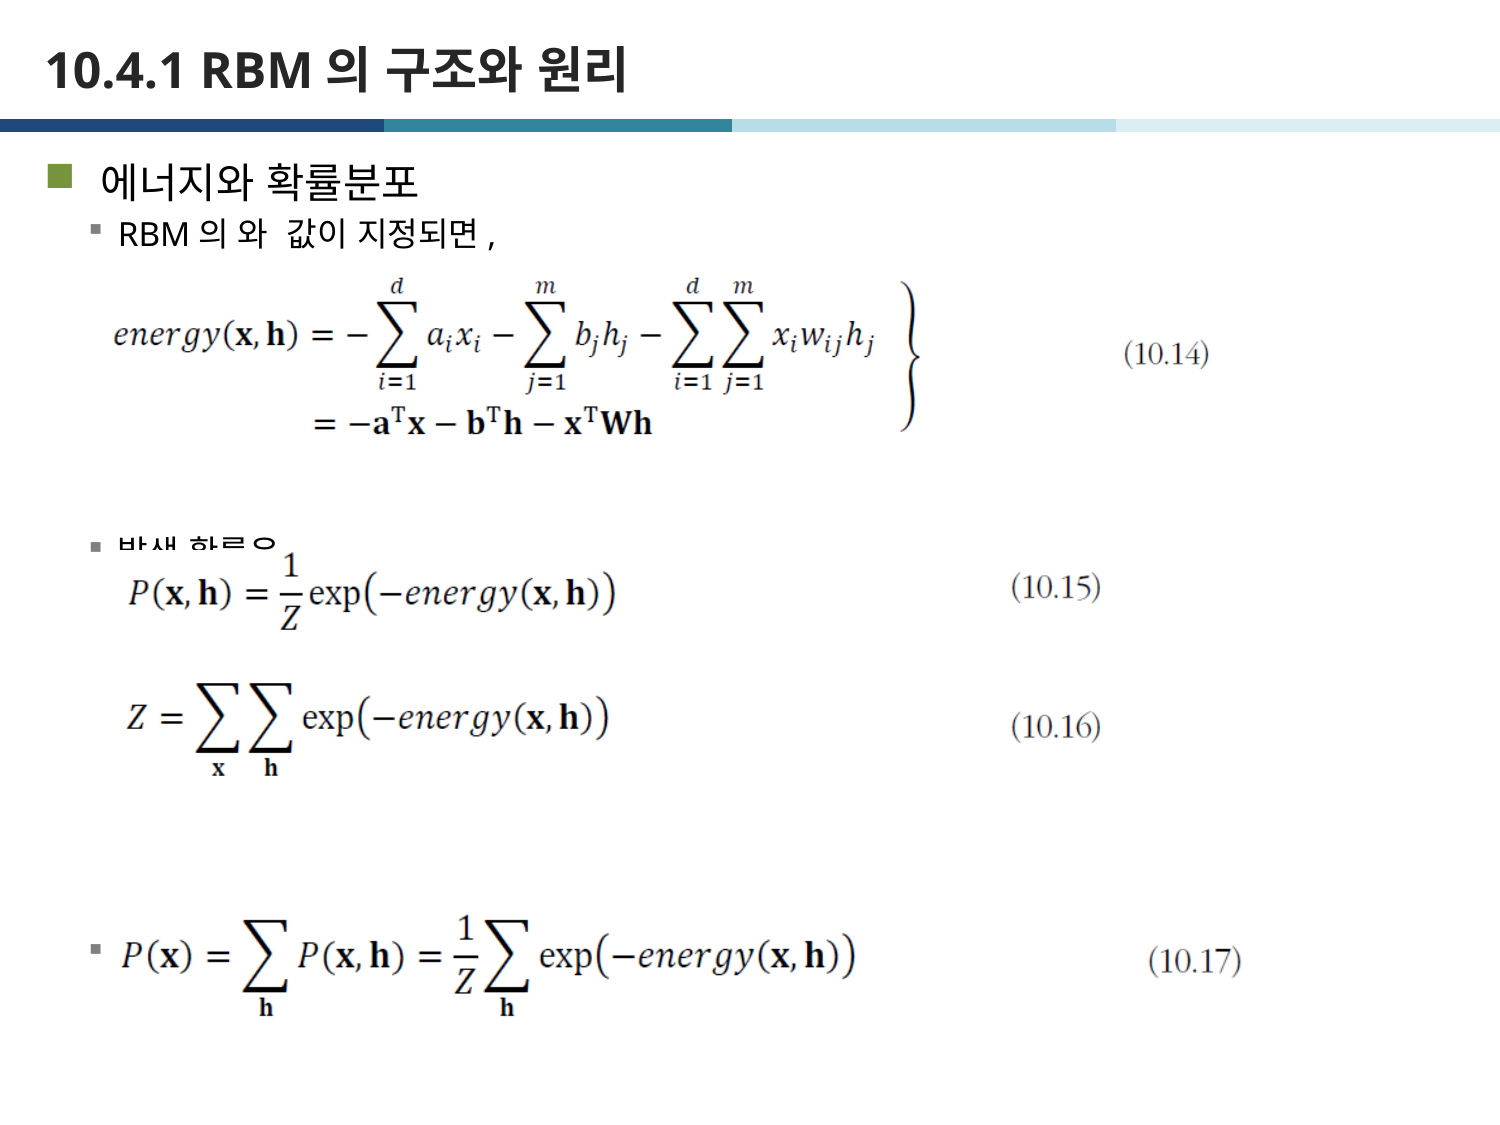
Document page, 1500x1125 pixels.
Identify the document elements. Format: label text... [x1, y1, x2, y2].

picture [117, 906, 1247, 1024]
picture [100, 266, 1213, 445]
title 10.4.1 RBM의 구조와 원리 [29, 23, 1448, 114]
picture [117, 550, 1105, 781]
